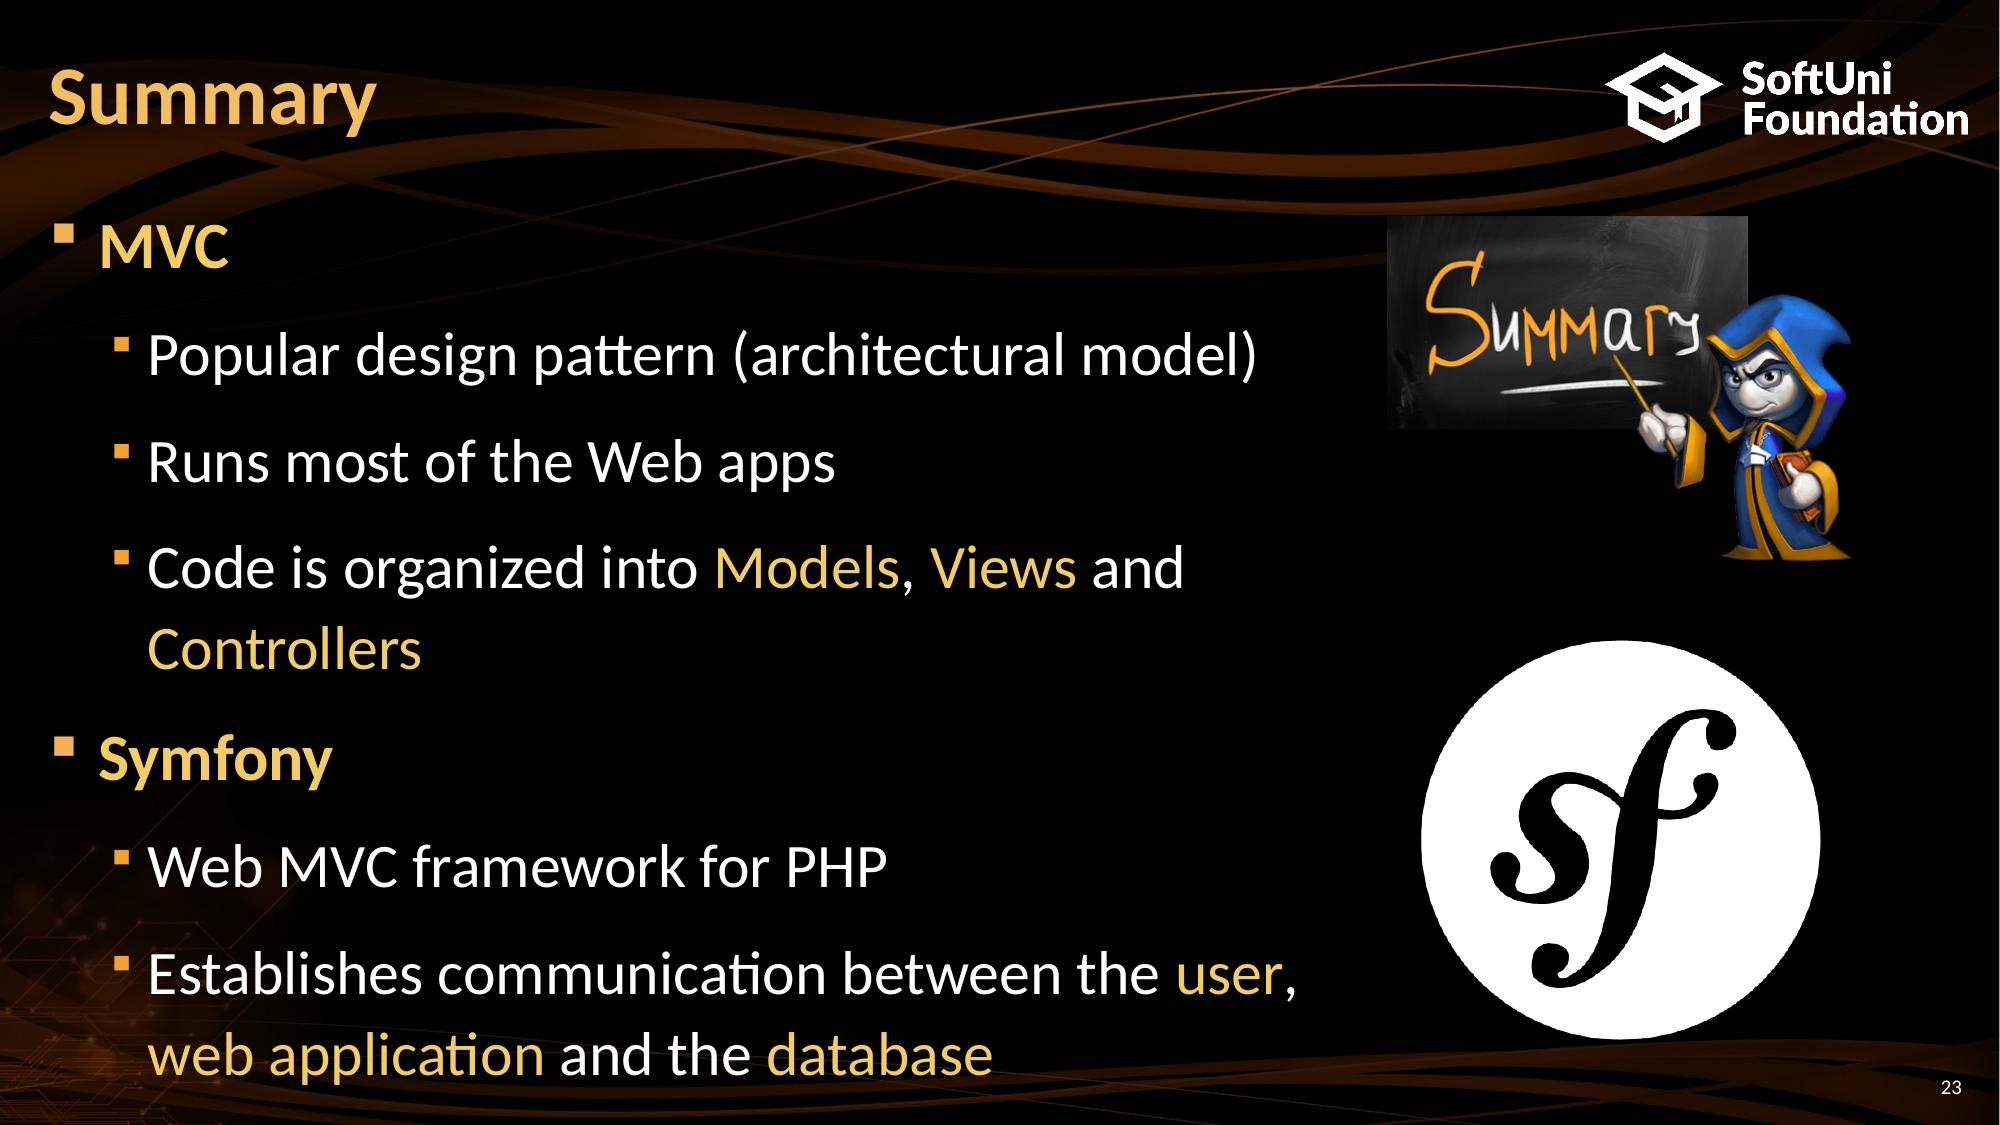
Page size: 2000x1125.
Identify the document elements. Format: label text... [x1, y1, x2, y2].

list MVC Popular design pattern (architectural model) Runs most of the Web apps Code is organized into Models, Views and Controllers Symfony Web MVC framework for PHP Establishes communication between the user, web application and the database [31, 189, 1381, 1103]
title Summary [30, 6, 1602, 189]
slide_number 23 [1897, 1070, 1968, 1103]
picture [0, 0, 2000, 1125]
